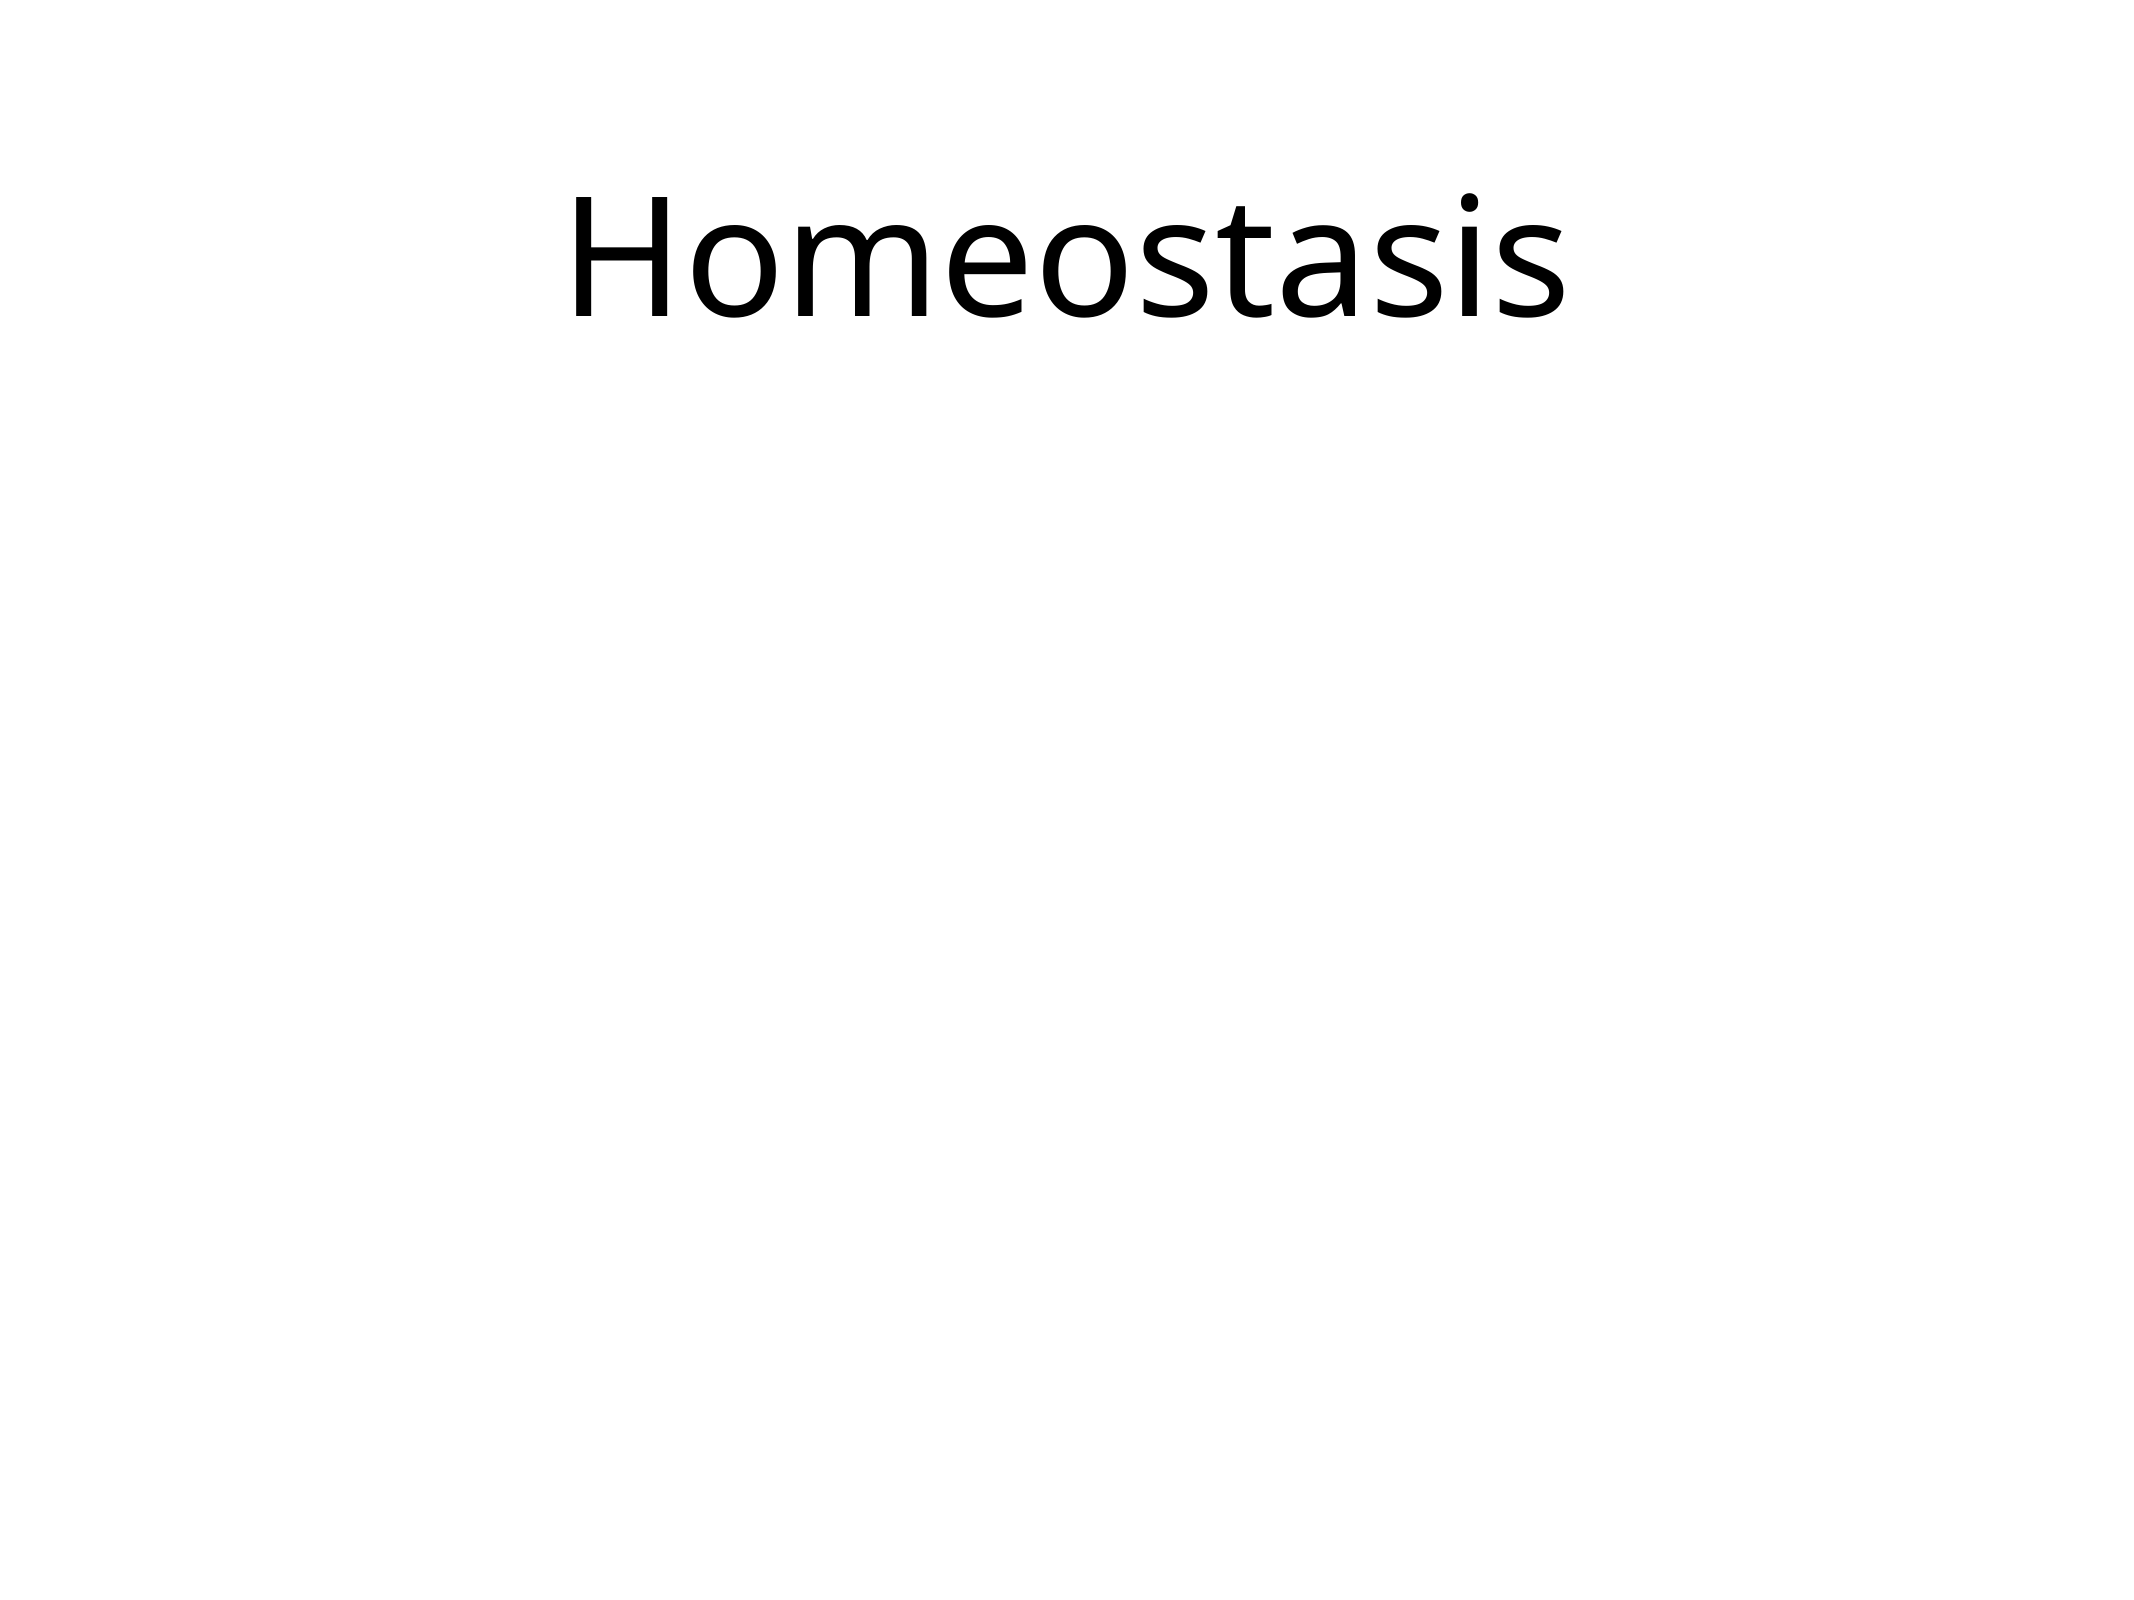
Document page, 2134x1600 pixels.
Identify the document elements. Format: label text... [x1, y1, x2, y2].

title Homeostasis [155, 72, 1978, 428]
